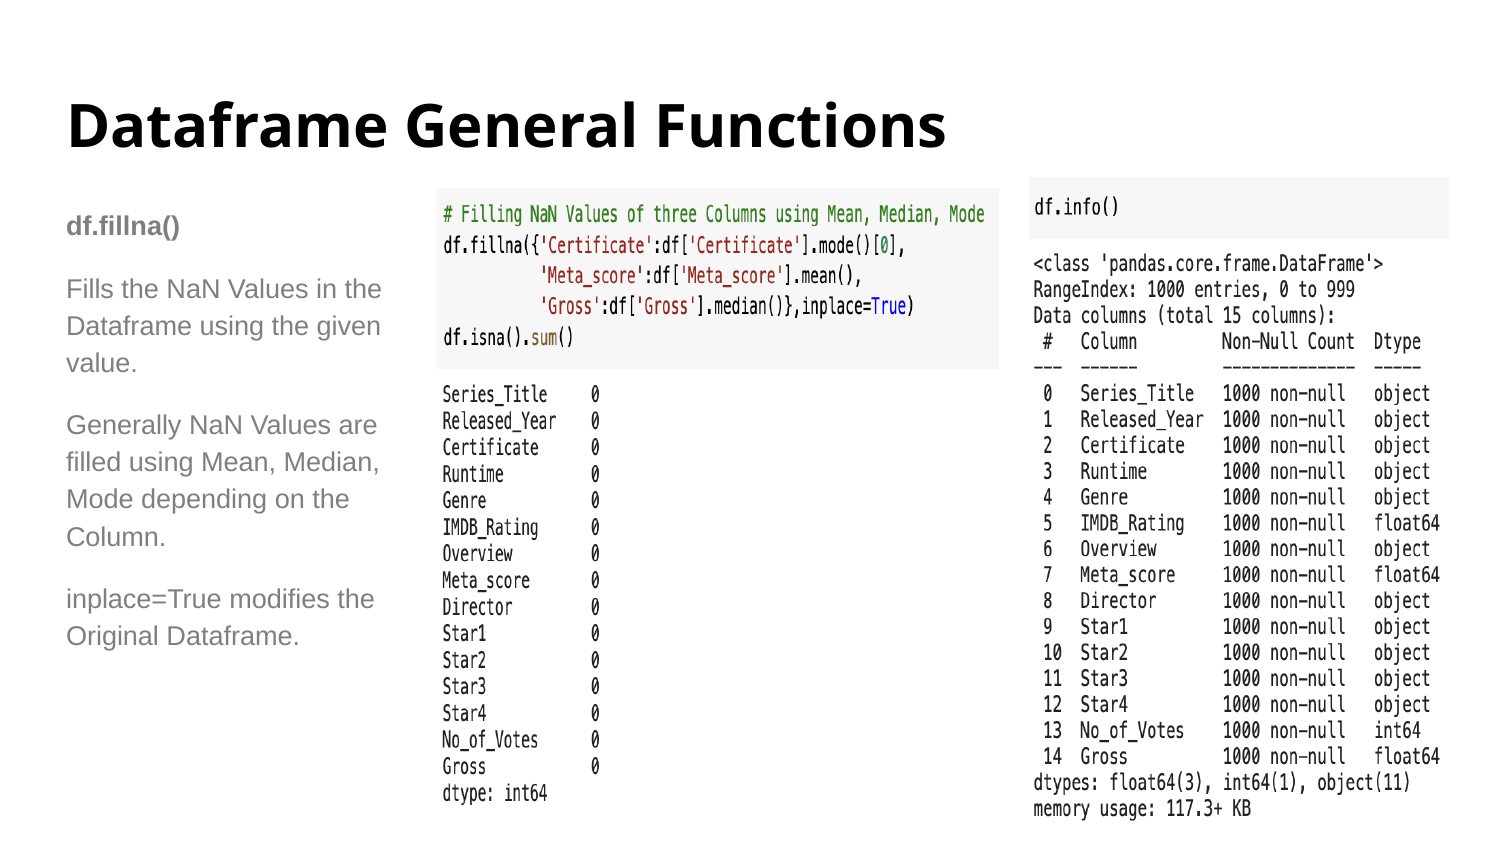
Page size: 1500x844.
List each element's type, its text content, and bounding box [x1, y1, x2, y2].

list df.fillna() Fills the NaN Values in the Dataframe using the given value. Generally NaN Values are filled using Mean, Median, Mode depending on the Column. inplace=True modifies the Original Dataframe. [51, 189, 434, 822]
title Dataframe General Functions [51, 72, 1449, 176]
picture [1028, 177, 1450, 833]
picture [436, 188, 999, 822]
